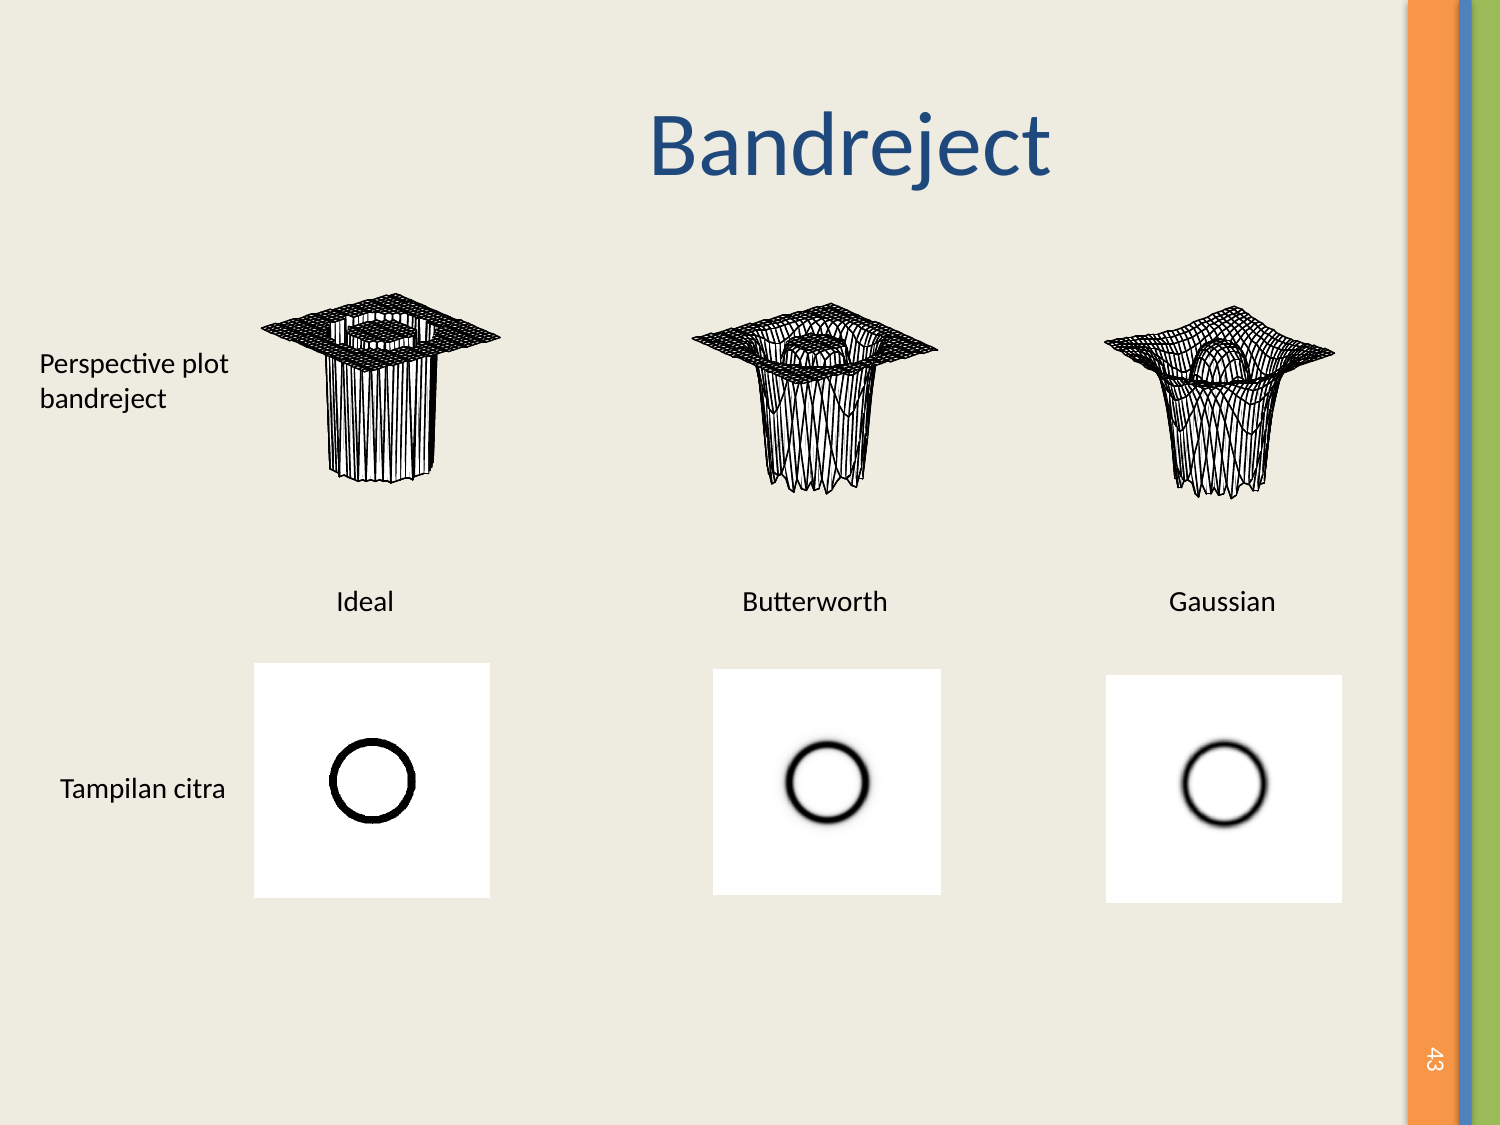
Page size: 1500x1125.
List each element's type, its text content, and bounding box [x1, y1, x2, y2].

title Bandreject [235, 45, 1466, 233]
picture [249, 662, 499, 905]
text_box Ideal [321, 574, 410, 625]
text_box Butterworth [727, 574, 903, 625]
picture [687, 299, 943, 496]
picture [249, 287, 508, 491]
text_box Gaussian [1154, 574, 1291, 625]
slide_number 43 [1407, 928, 1468, 1088]
picture [1099, 299, 1344, 509]
picture [696, 662, 951, 902]
text_box Perspective plot bandreject [24, 337, 244, 423]
picture [1095, 674, 1351, 910]
text_box Tampilan citra [45, 762, 242, 813]
